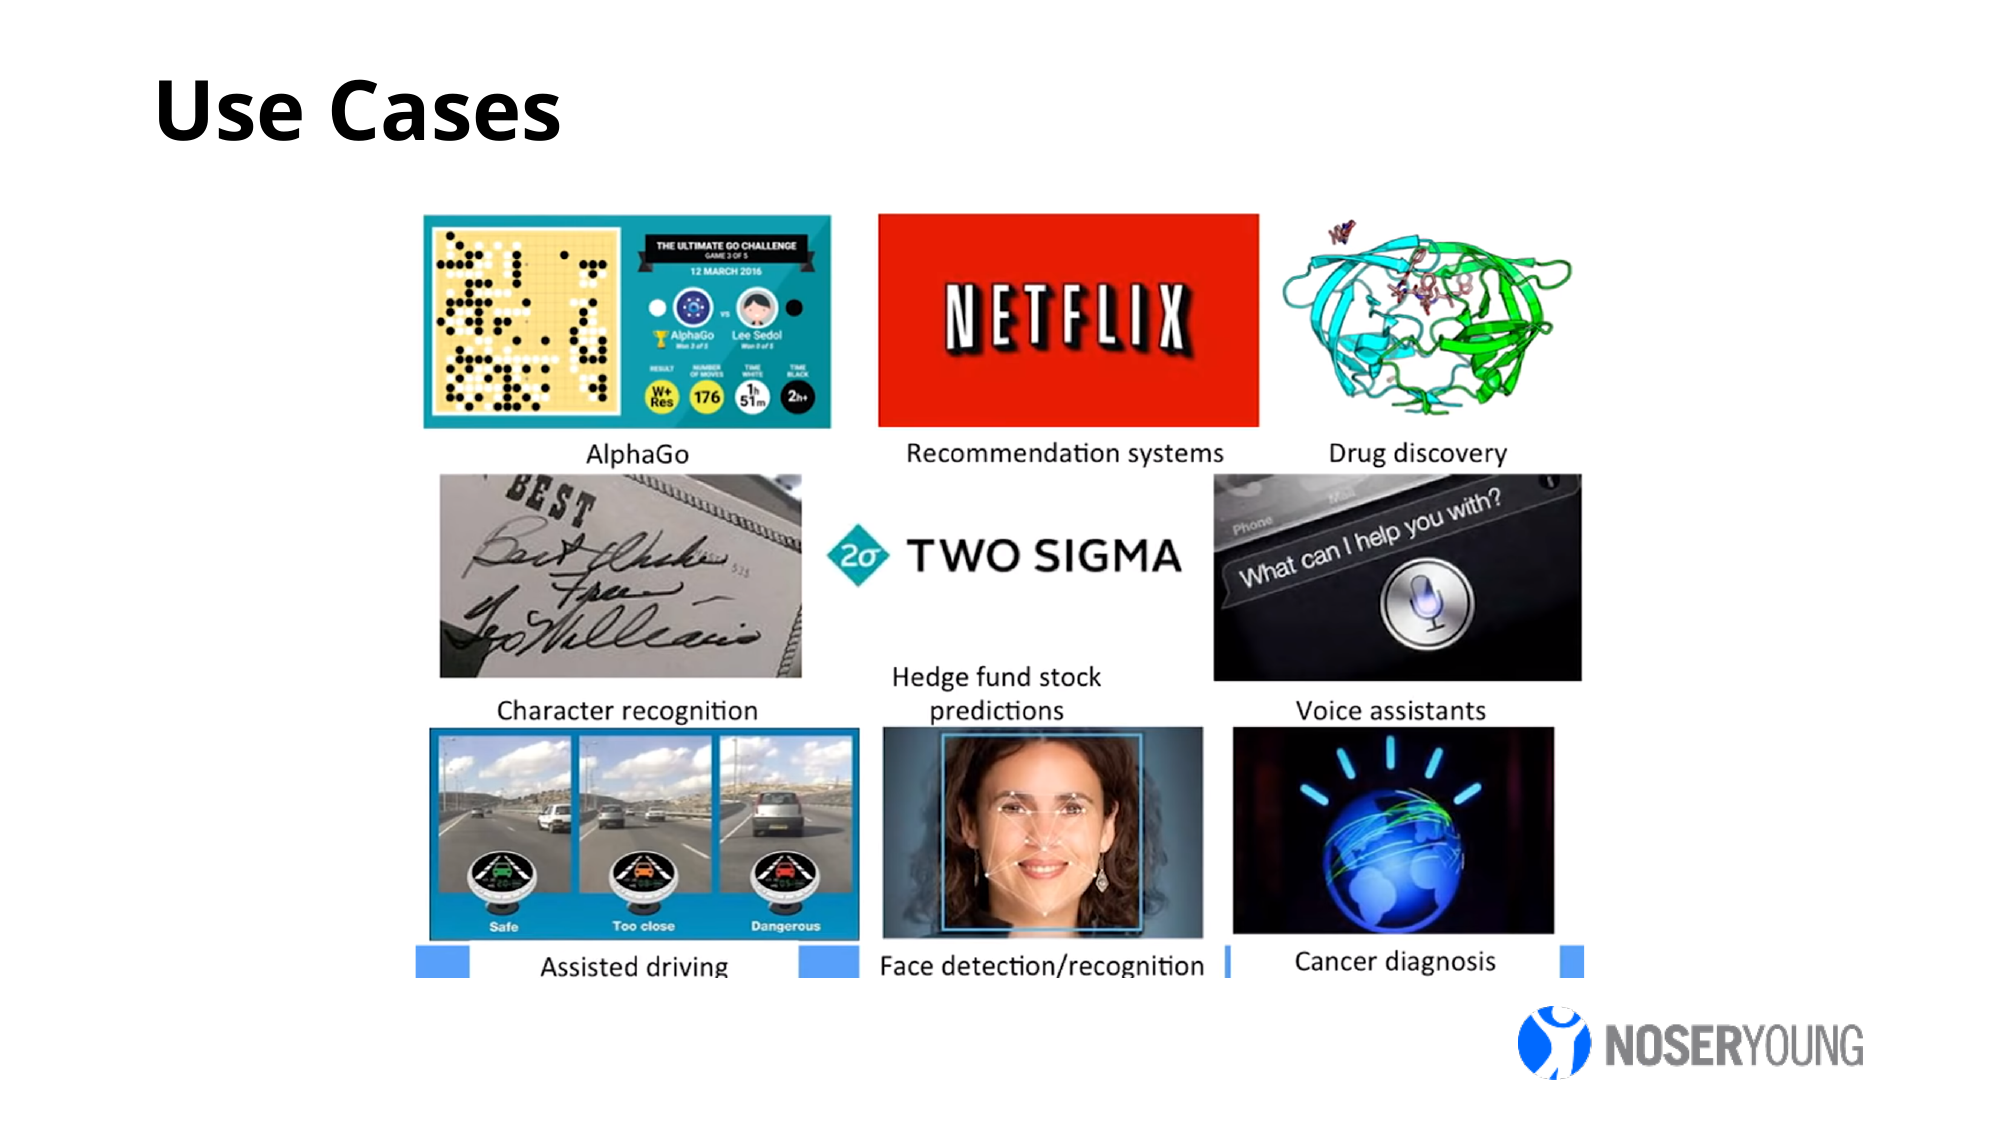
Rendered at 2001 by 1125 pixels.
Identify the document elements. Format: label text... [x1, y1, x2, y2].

list Use Cases [137, 60, 1863, 157]
picture [1518, 1006, 1863, 1080]
picture [415, 212, 1585, 978]
